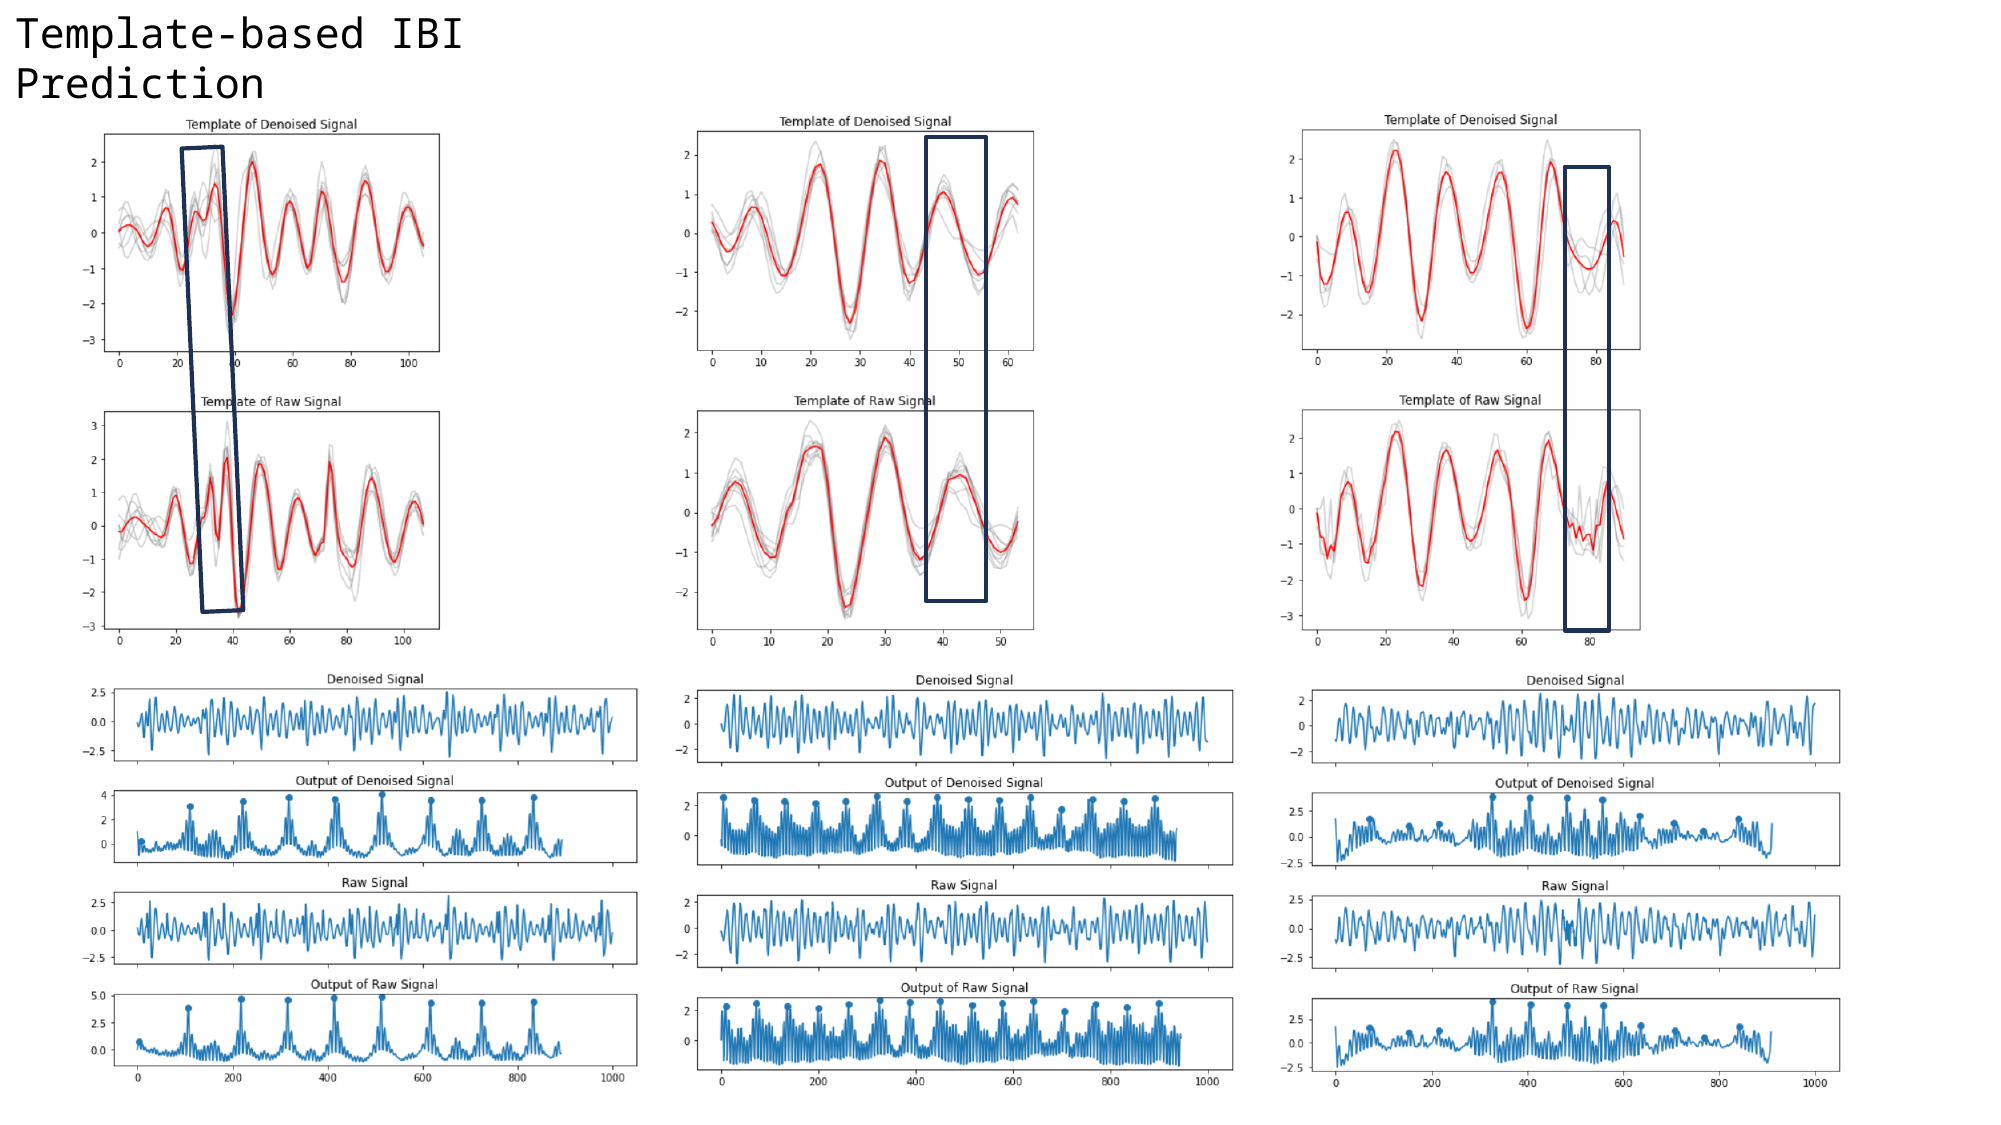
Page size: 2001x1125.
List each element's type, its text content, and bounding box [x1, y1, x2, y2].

picture [74, 105, 1266, 1097]
picture [1278, 105, 1858, 1097]
text_box Template-based IBI Prediction [0, 0, 700, 115]
